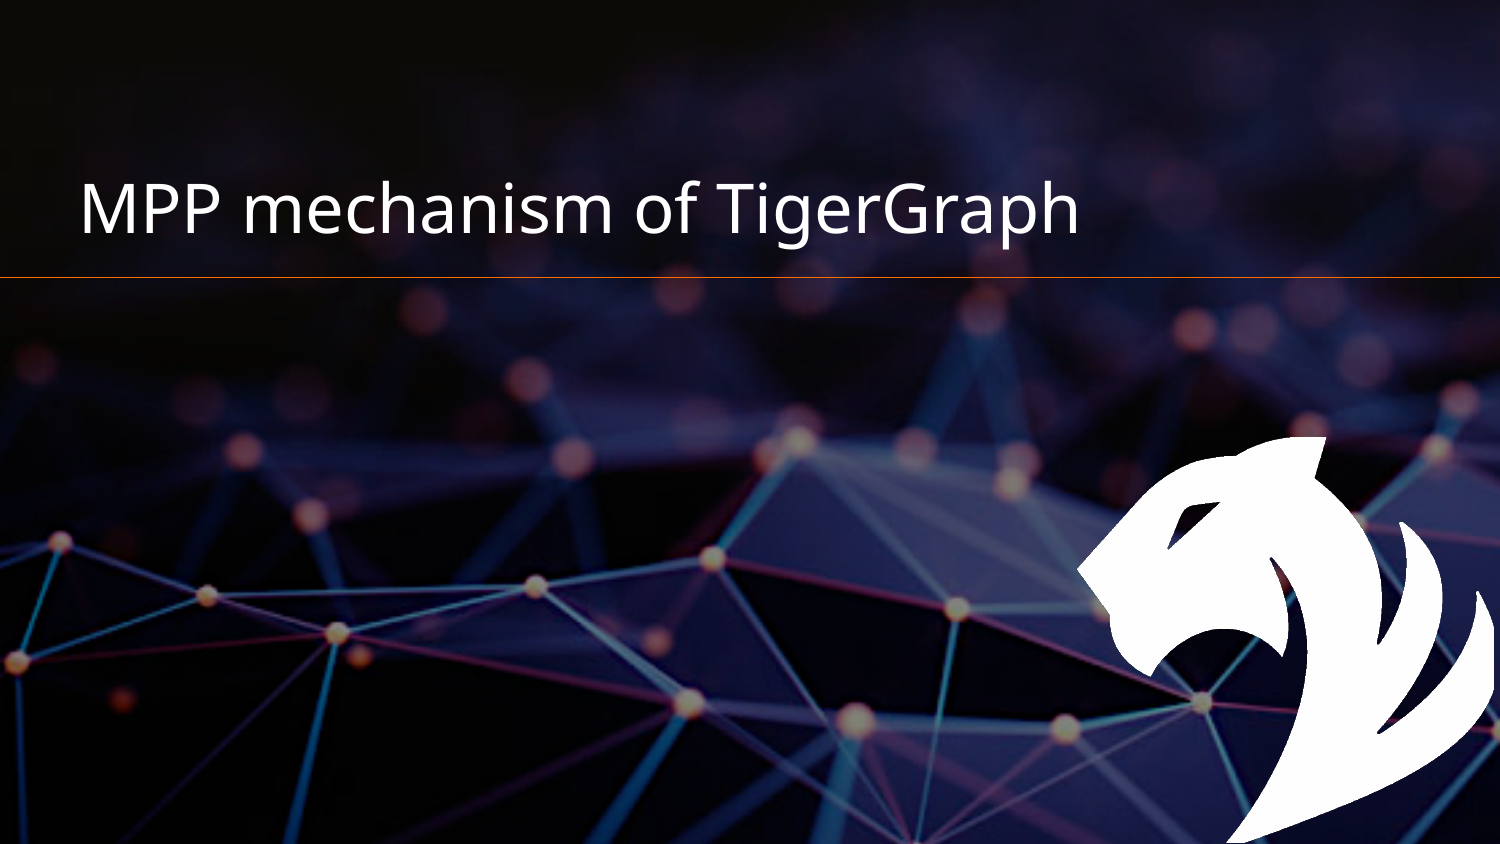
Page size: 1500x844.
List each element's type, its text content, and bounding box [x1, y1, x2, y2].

picture [0, 278, 1500, 844]
picture [0, 0, 1500, 277]
title MPP mechanism of TigerGraph [66, 108, 1273, 259]
